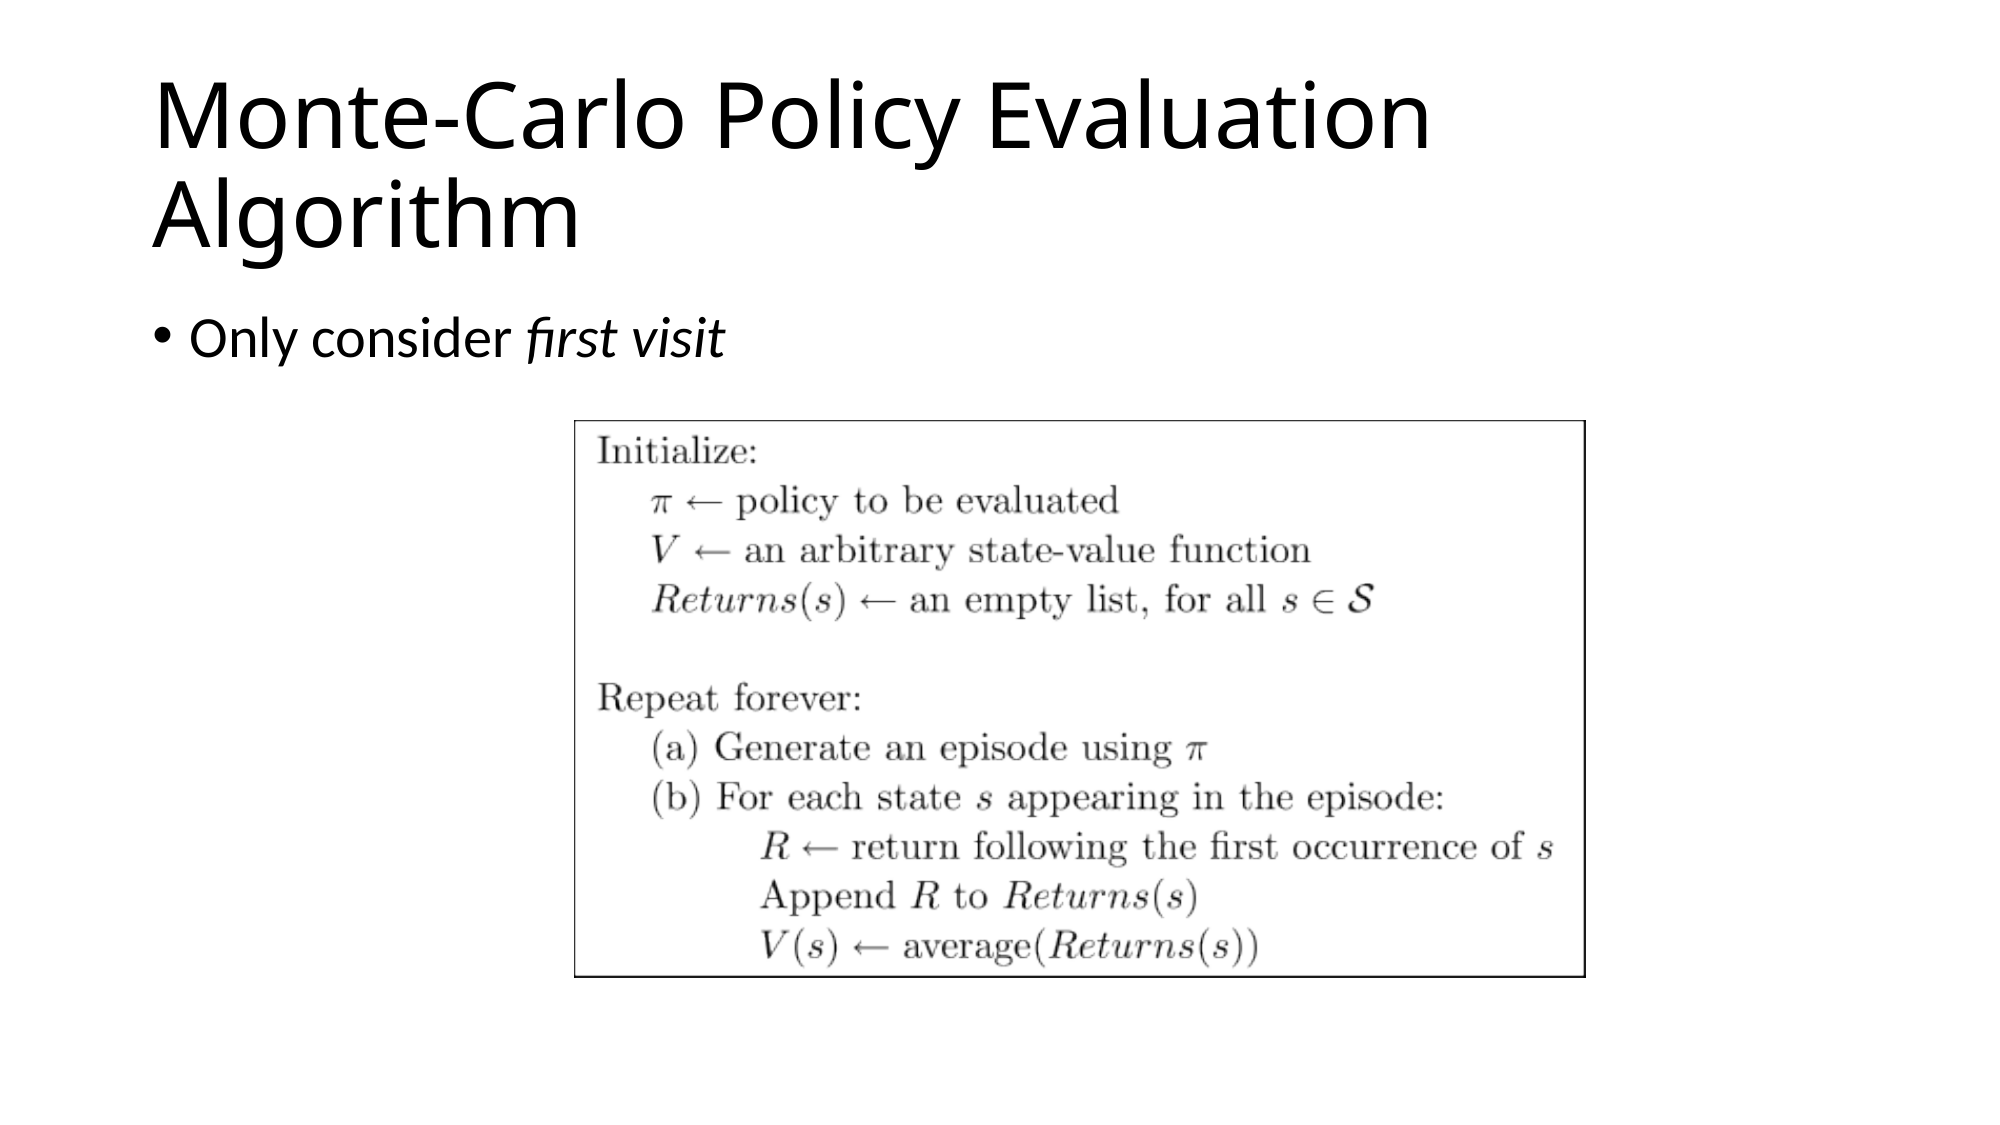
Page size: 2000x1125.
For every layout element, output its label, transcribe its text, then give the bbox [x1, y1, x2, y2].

picture [574, 420, 1586, 979]
list Only consider first visit [137, 299, 1862, 1014]
title Monte-Carlo Policy Evaluation Algorithm [137, 59, 1862, 278]
